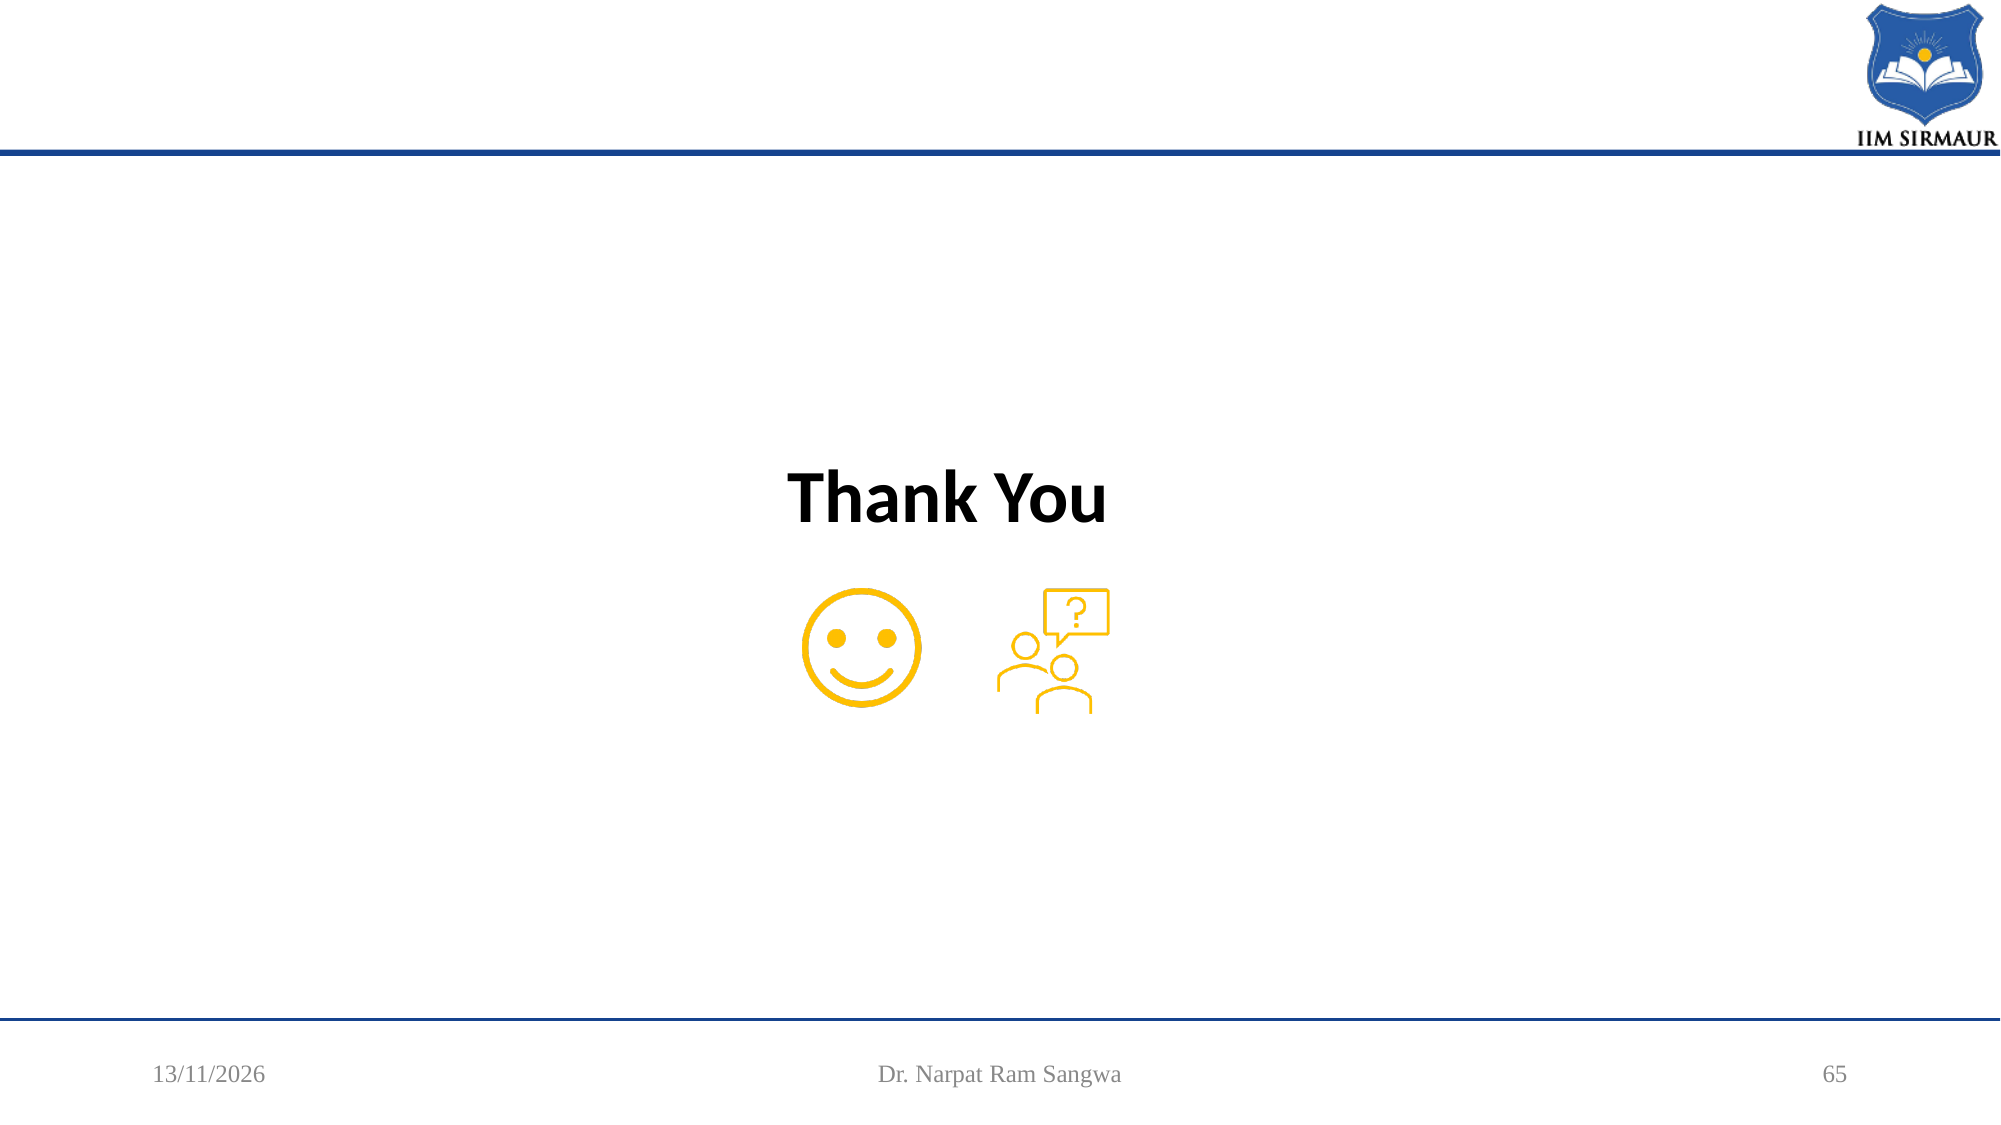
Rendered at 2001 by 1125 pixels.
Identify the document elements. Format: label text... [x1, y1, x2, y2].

picture [978, 575, 1129, 727]
text_box Thank You [772, 450, 1273, 563]
picture [786, 572, 938, 723]
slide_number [137, 1042, 588, 1103]
picture [1855, 1, 2000, 147]
slide_number 65 [1412, 1042, 1863, 1103]
footer Dr. Narpat Ram Sangwa [662, 1042, 1338, 1103]
